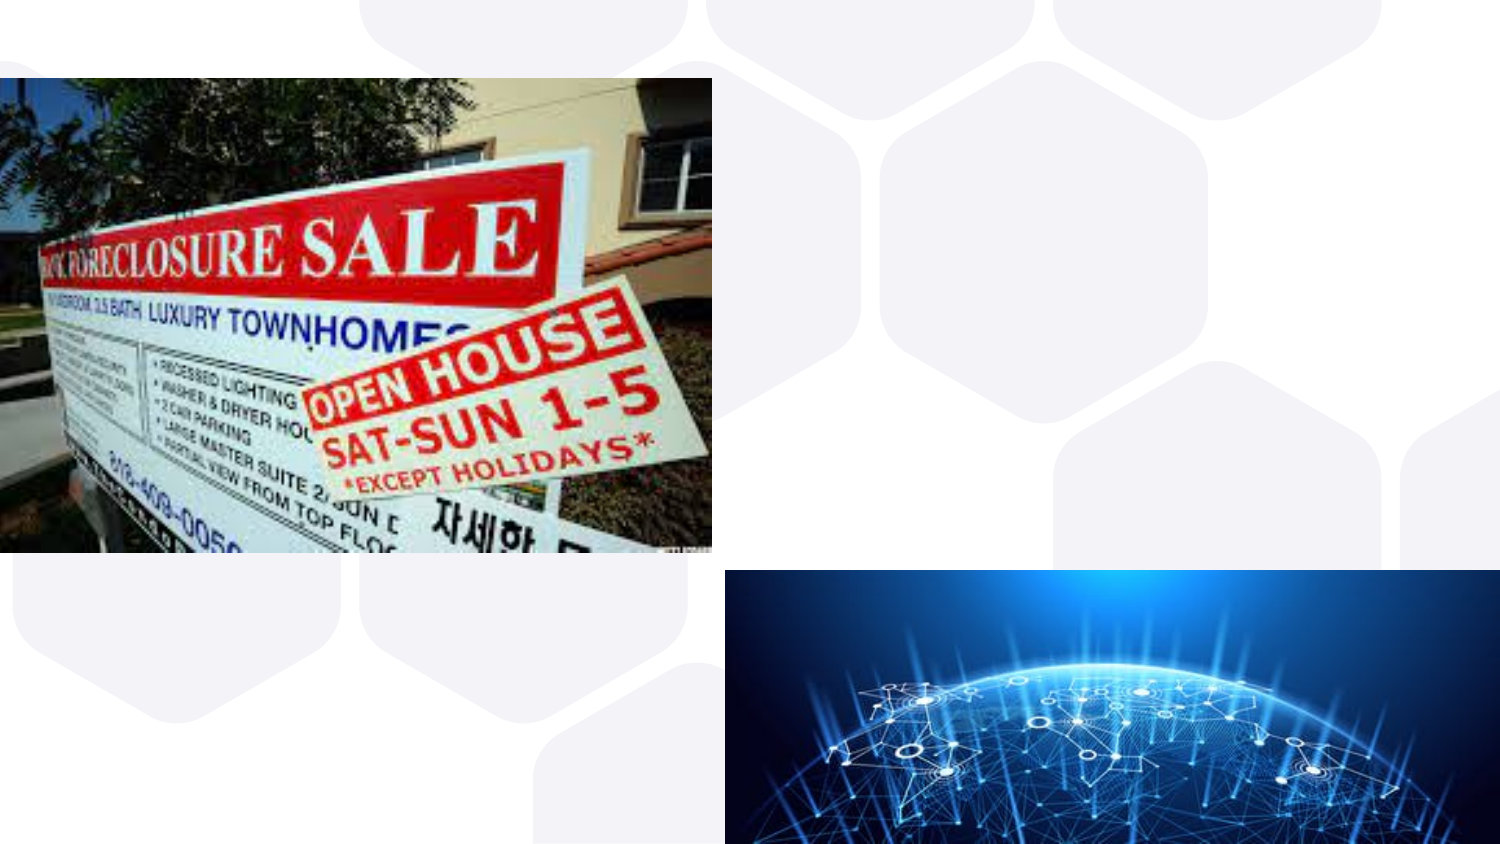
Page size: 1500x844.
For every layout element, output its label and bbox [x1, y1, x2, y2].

picture [0, 78, 712, 553]
picture [724, 569, 1500, 844]
